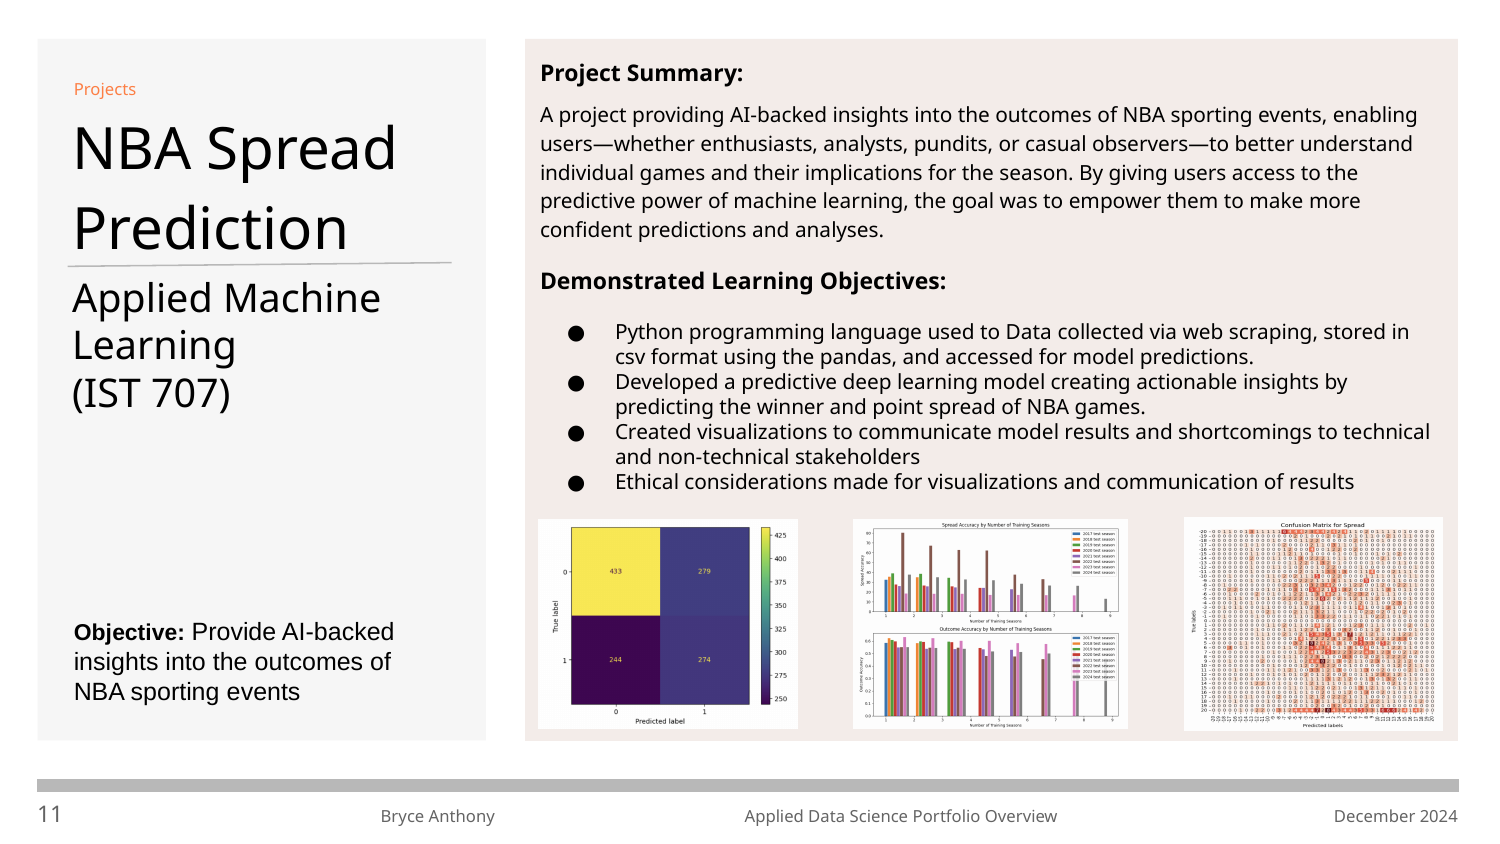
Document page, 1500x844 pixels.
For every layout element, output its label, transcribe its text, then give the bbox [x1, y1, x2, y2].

picture [538, 518, 798, 730]
list December 2024 [1125, 805, 1458, 826]
picture [853, 518, 1128, 729]
text_box Project Summary: A project providing AI-backed insights into the outcomes of NBA sporting events, enabling users—whether enthusiasts, analysts, pundits, or casual observers—to better understand individual games and their implications for the season. By giving users access to the predictive power of machine learning, the goal was to empower them to make more confident predictions and analyses. Demonstrated Learning Objectives: Python programming language used to Data collected via web scraping, stored in csv format using the pandas, and accessed for model predictions. Developed a predictive deep learning model creating actionable insights by predicting the winner and point spread of NBA games. Created visualizations to communicate model results and shortcomings to technical and non-technical stakeholders Ethical considerations made for visualizations and communication of results [525, 38, 1458, 741]
picture [1184, 517, 1444, 731]
title NBA Spread Prediction Applied Machine Learning (IST 707) [71, 100, 472, 261]
list Objective: Provide AI-backed insights into the outcomes of NBA sporting events [73, 512, 446, 706]
list Bryce Anthony [271, 805, 605, 826]
list Applied Data Science Portfolio Overview [735, 805, 1068, 826]
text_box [67, 262, 452, 267]
slide_number ‹#› [37, 801, 112, 830]
subtitle Projects [73, 70, 448, 99]
